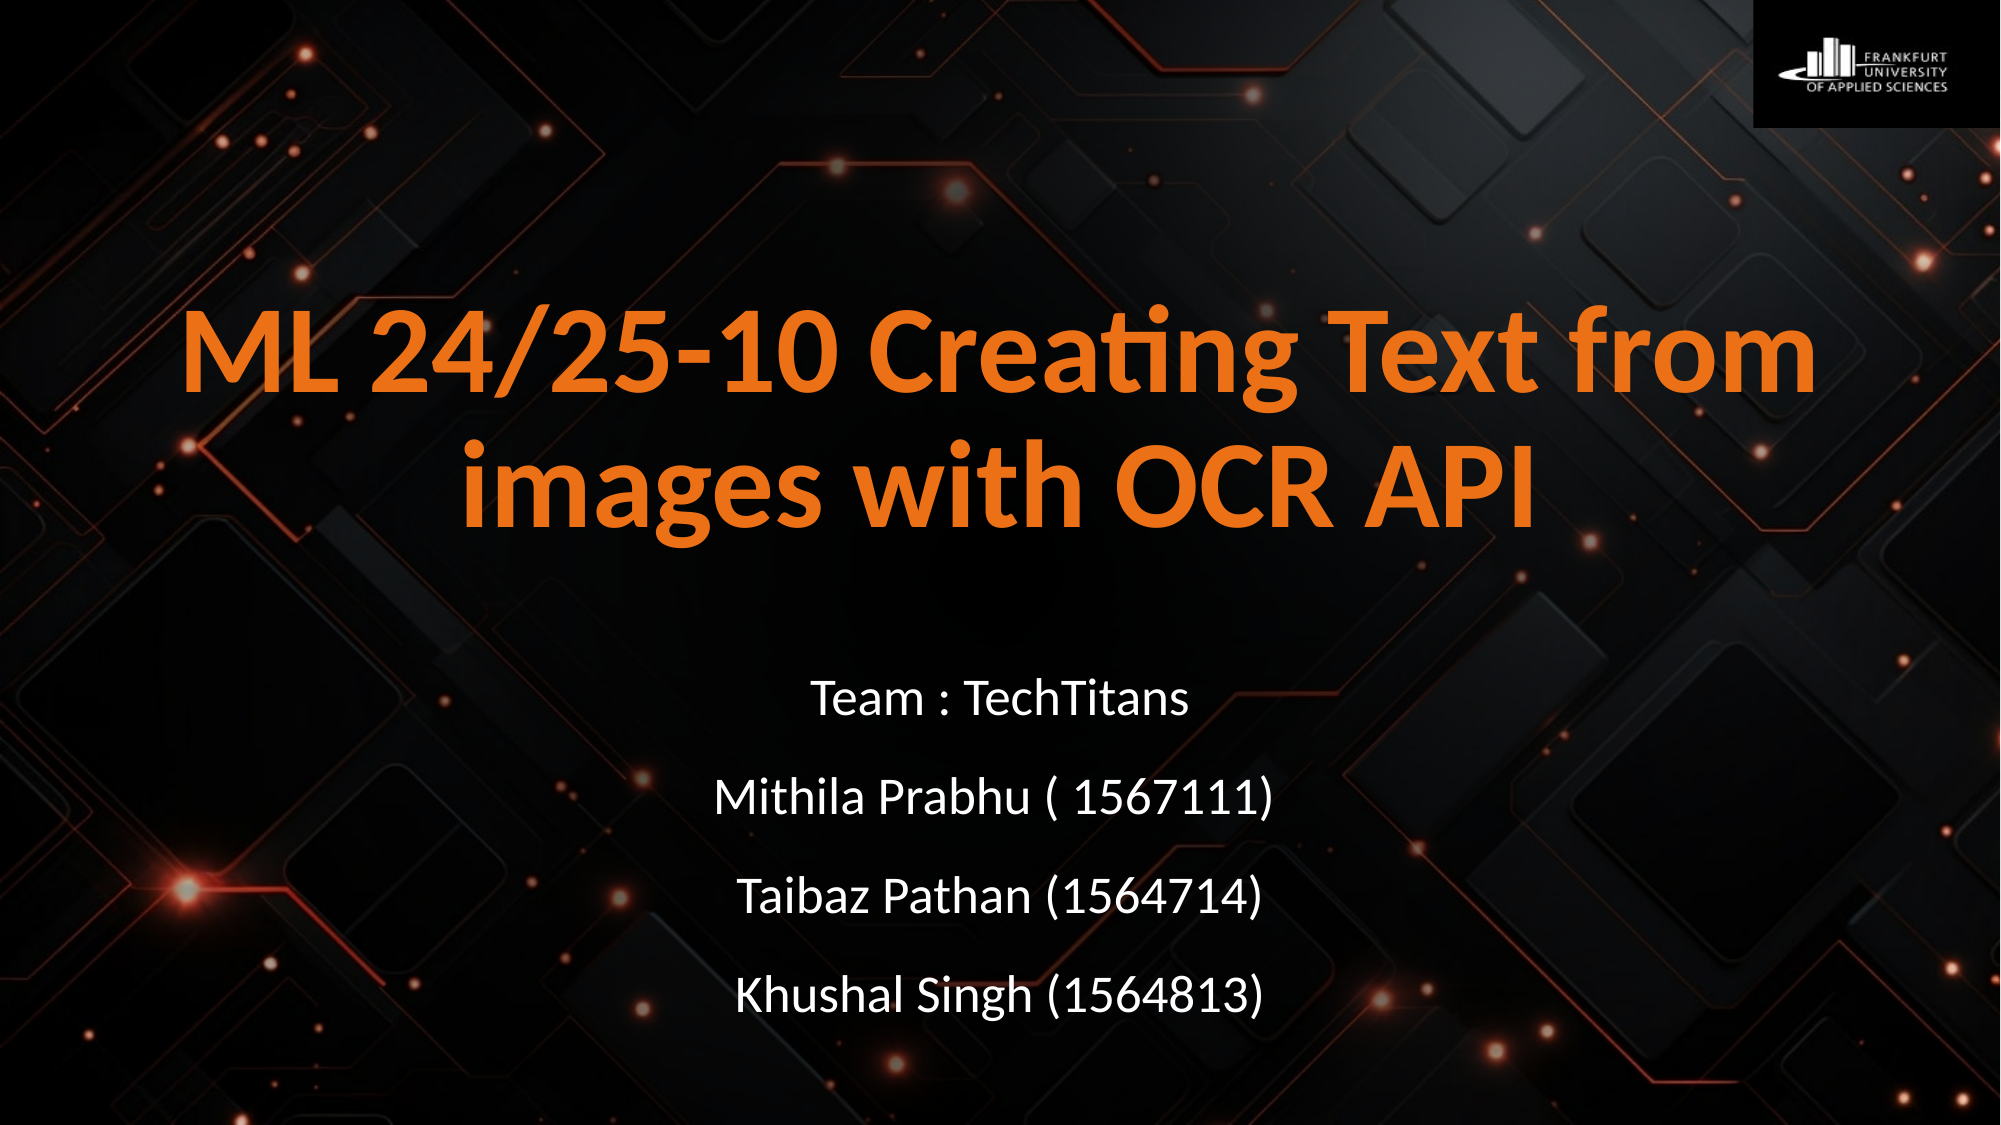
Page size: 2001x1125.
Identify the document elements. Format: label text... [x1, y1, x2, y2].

subtitle Team : TechTitans Mithila Prabhu ( 1567111) Taibaz Pathan (1564714) Khushal Singh (1564813) [530, 662, 1470, 1034]
picture [0, 0, 2001, 1125]
title ML 24/25-10 Creating Text from images with OCR API [132, 240, 1868, 563]
